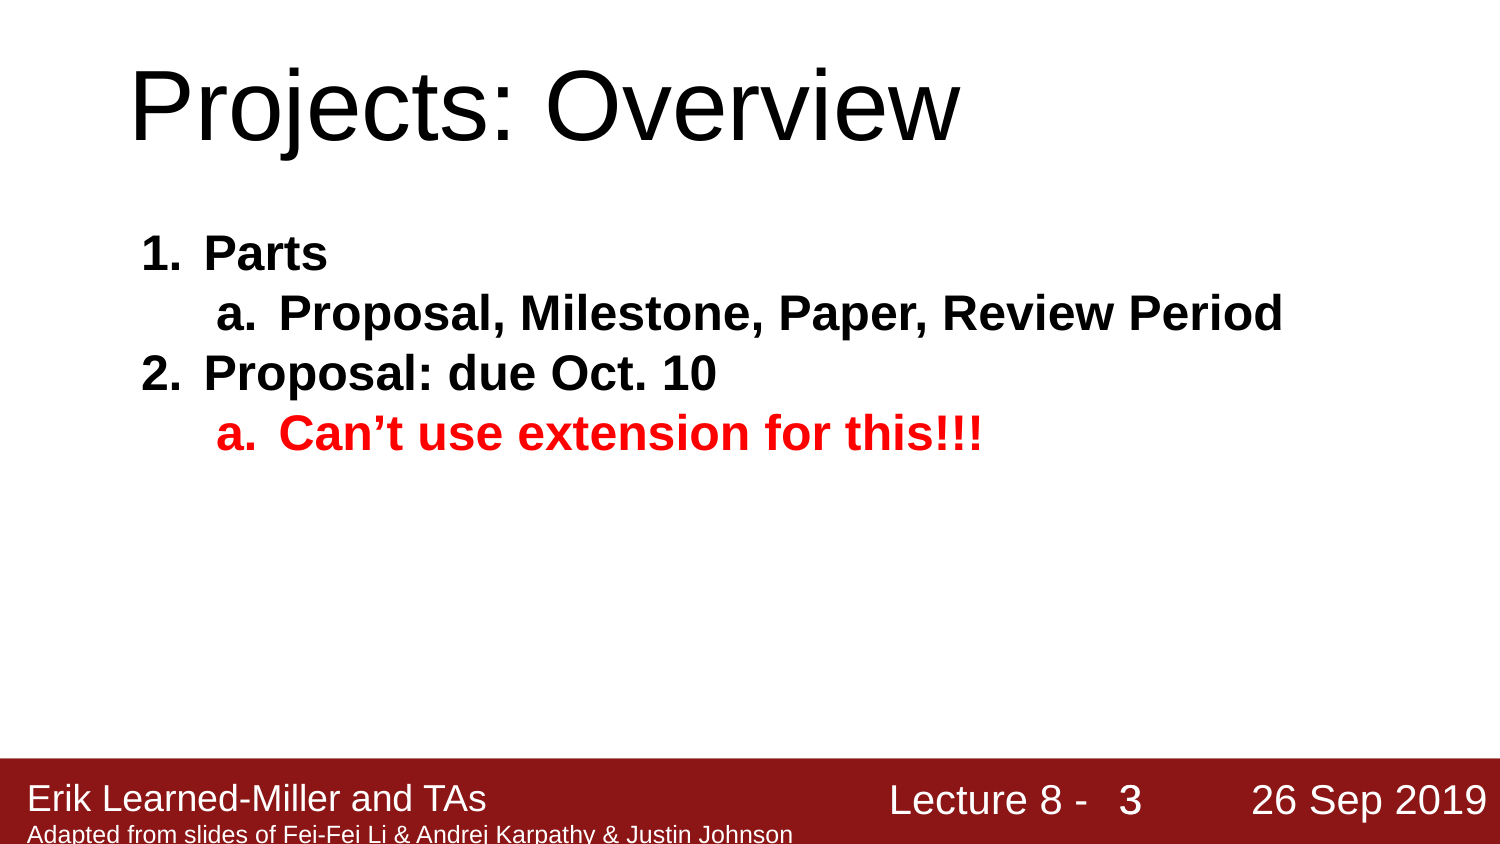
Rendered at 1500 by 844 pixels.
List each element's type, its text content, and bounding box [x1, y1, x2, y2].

text_box Projects: Overview Parts Proposal, Milestone, Paper, Review Period Proposal: due Oct. 10 Can’t use extension for this!!! [113, 25, 1364, 697]
slide_number ‹#› [1066, 765, 1104, 831]
slide_number ‹#› [1104, 765, 1230, 831]
